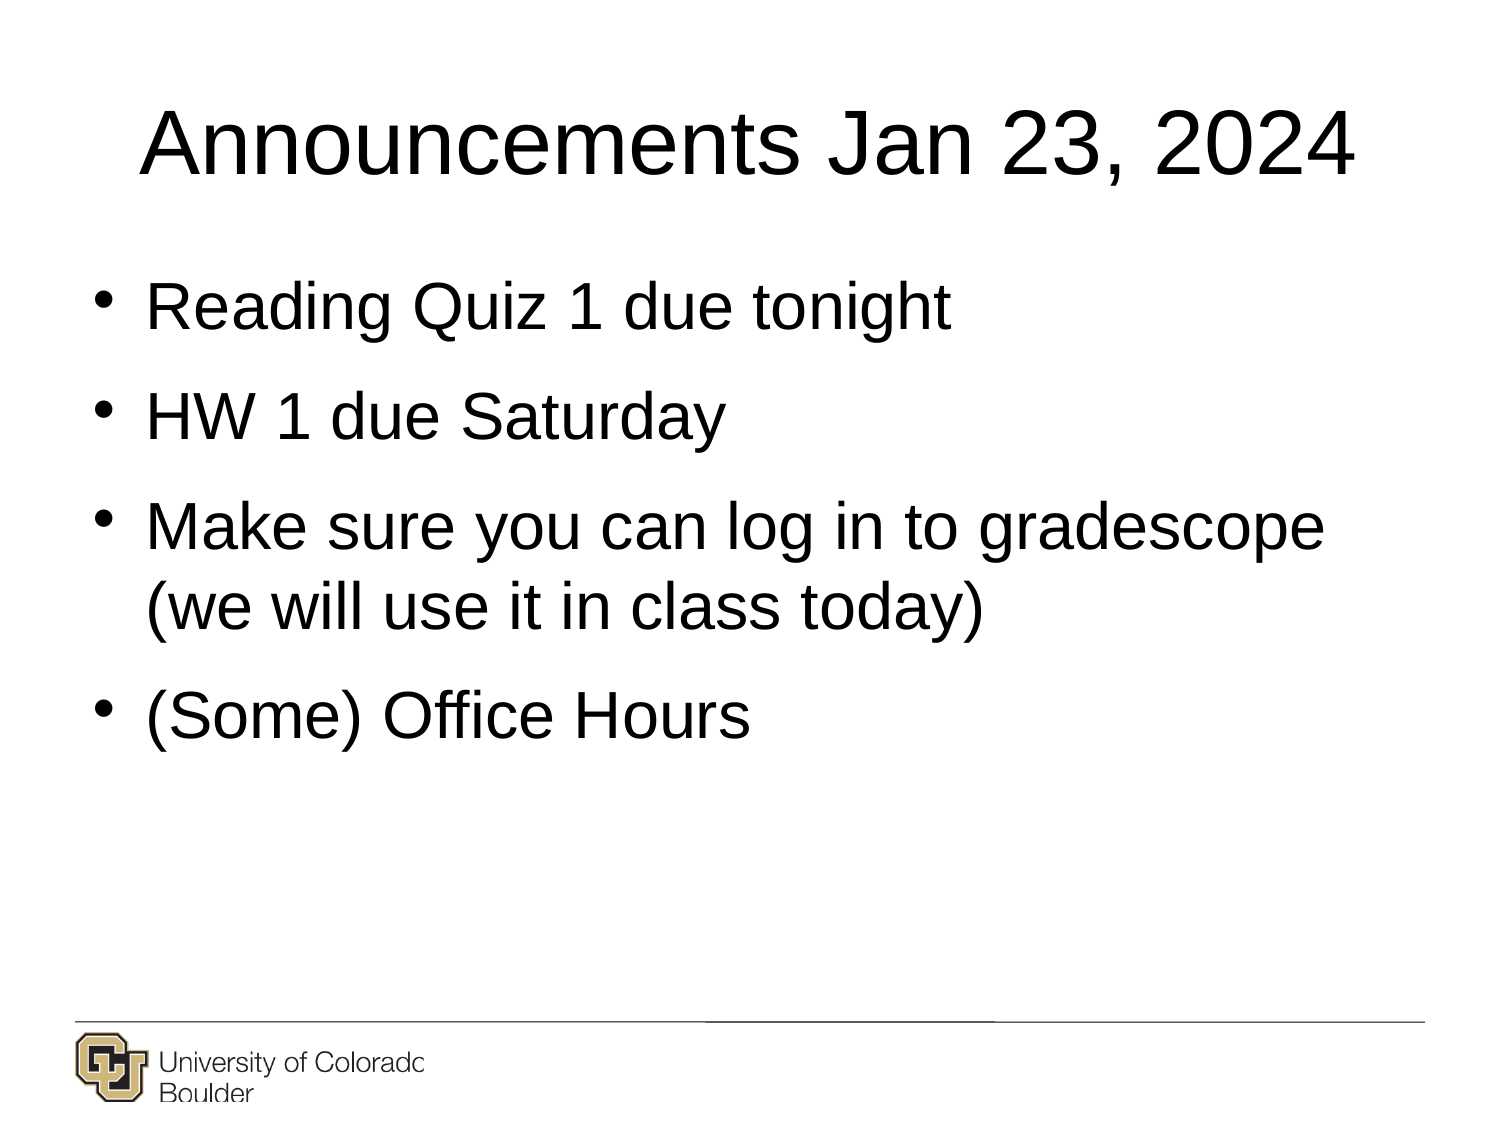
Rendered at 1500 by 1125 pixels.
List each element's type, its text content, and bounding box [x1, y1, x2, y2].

title Announcements Jan 23, 2024 [75, 44, 1424, 232]
list Reading Quiz 1 due tonight HW 1 due Saturday Make sure you can log in to gradescope (we will use it in class today) (Some) Office Hours [75, 263, 1424, 915]
